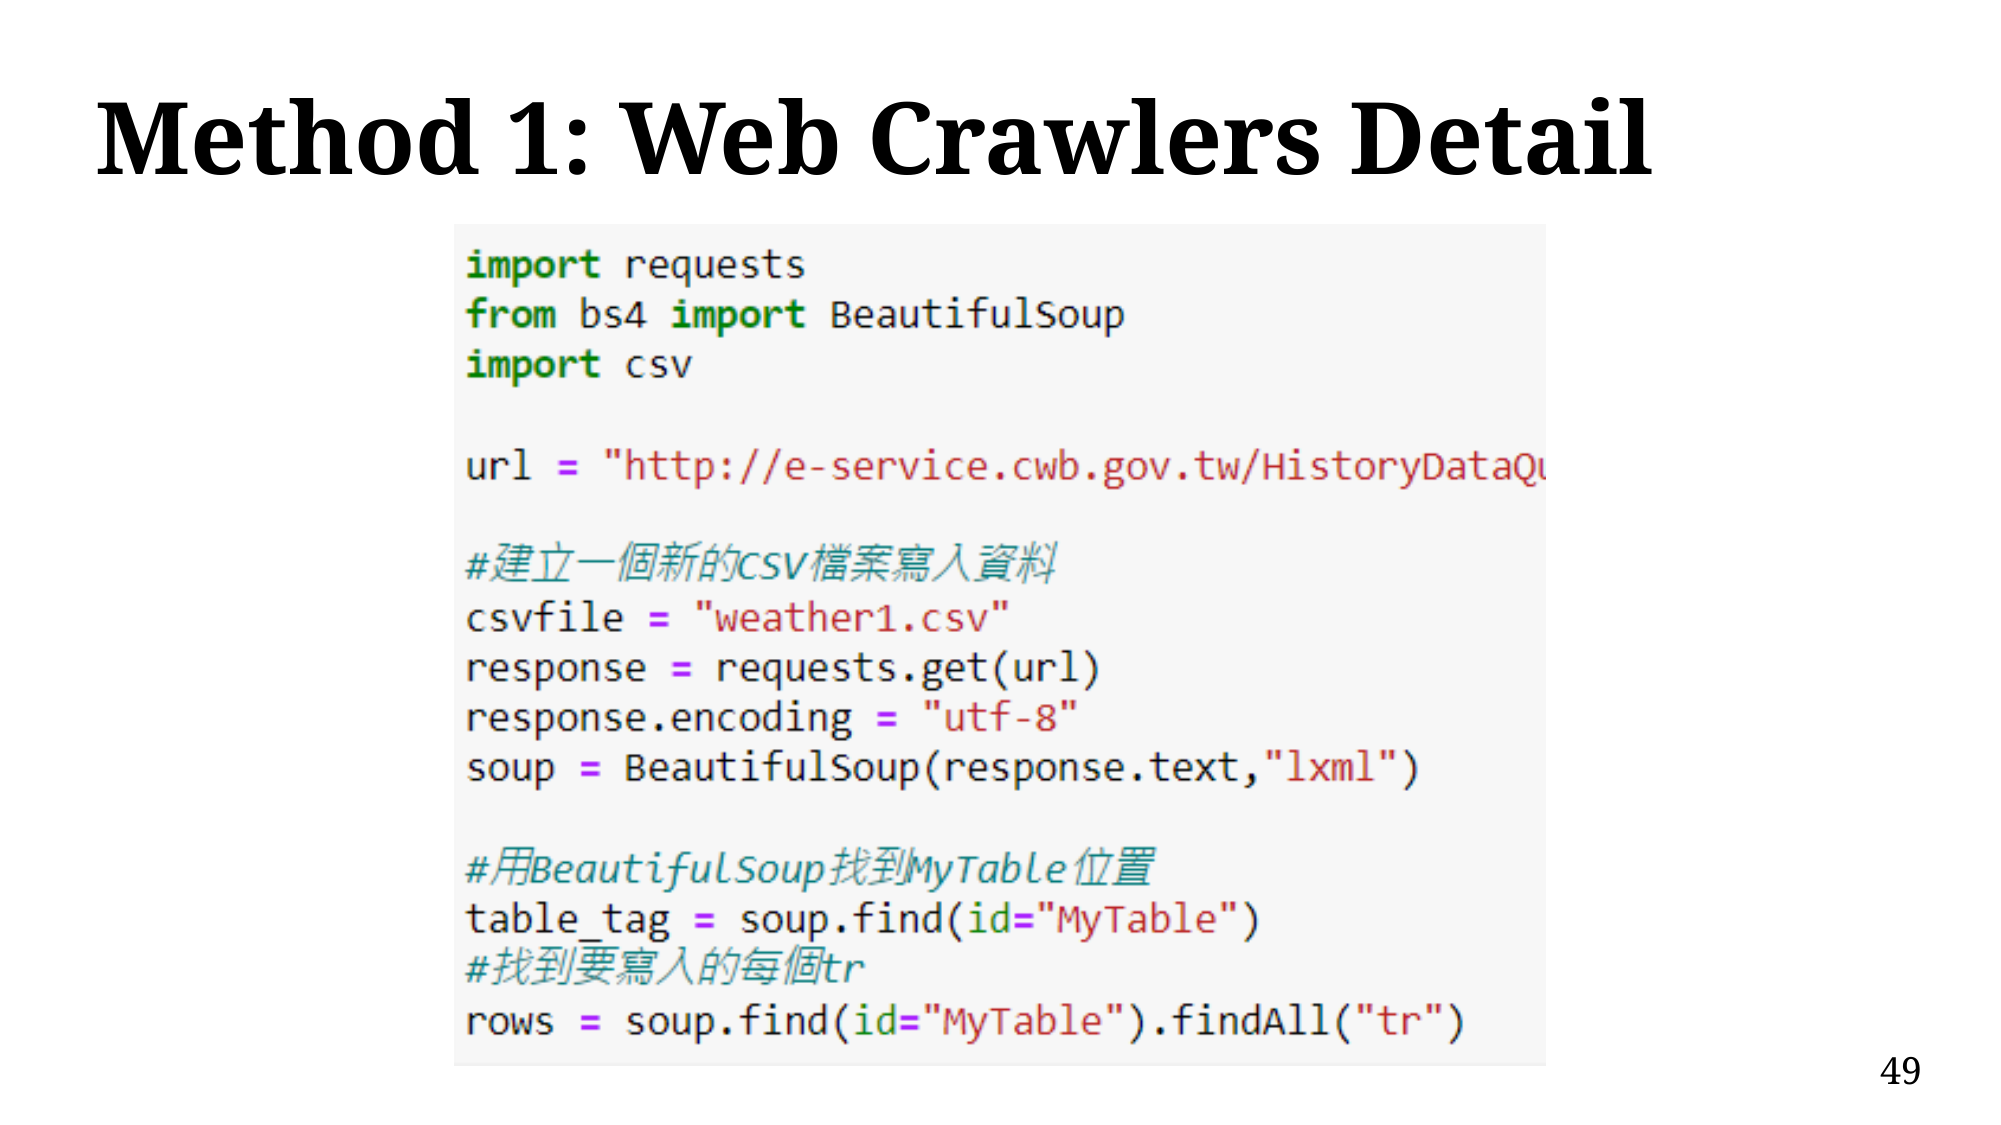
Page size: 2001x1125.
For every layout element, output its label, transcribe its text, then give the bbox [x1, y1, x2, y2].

title Method 1: Web Crawlers Detail [80, 59, 1920, 225]
slide_number 49 [1487, 1042, 1938, 1103]
picture [453, 224, 1546, 1066]
